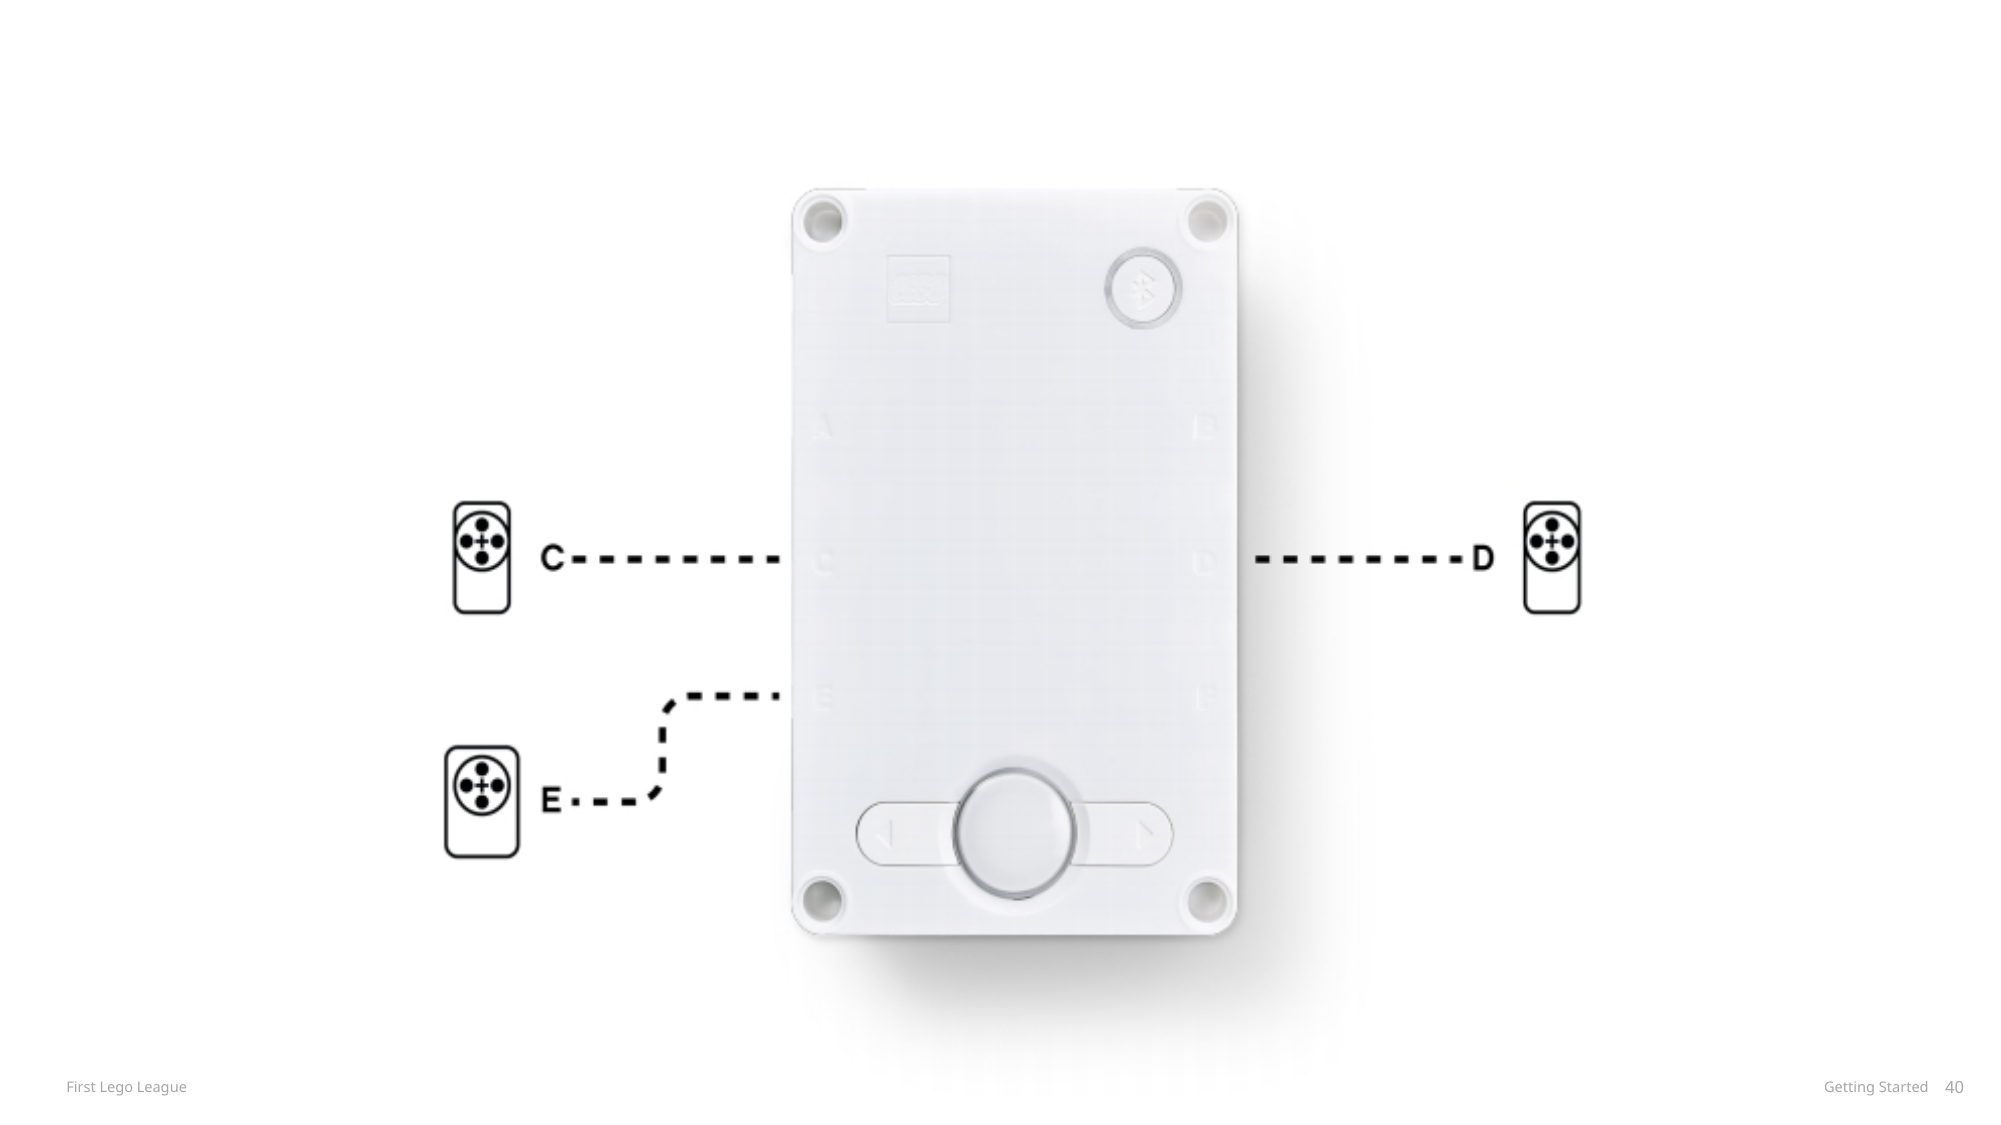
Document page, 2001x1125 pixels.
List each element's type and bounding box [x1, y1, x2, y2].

picture [249, 0, 1750, 1125]
